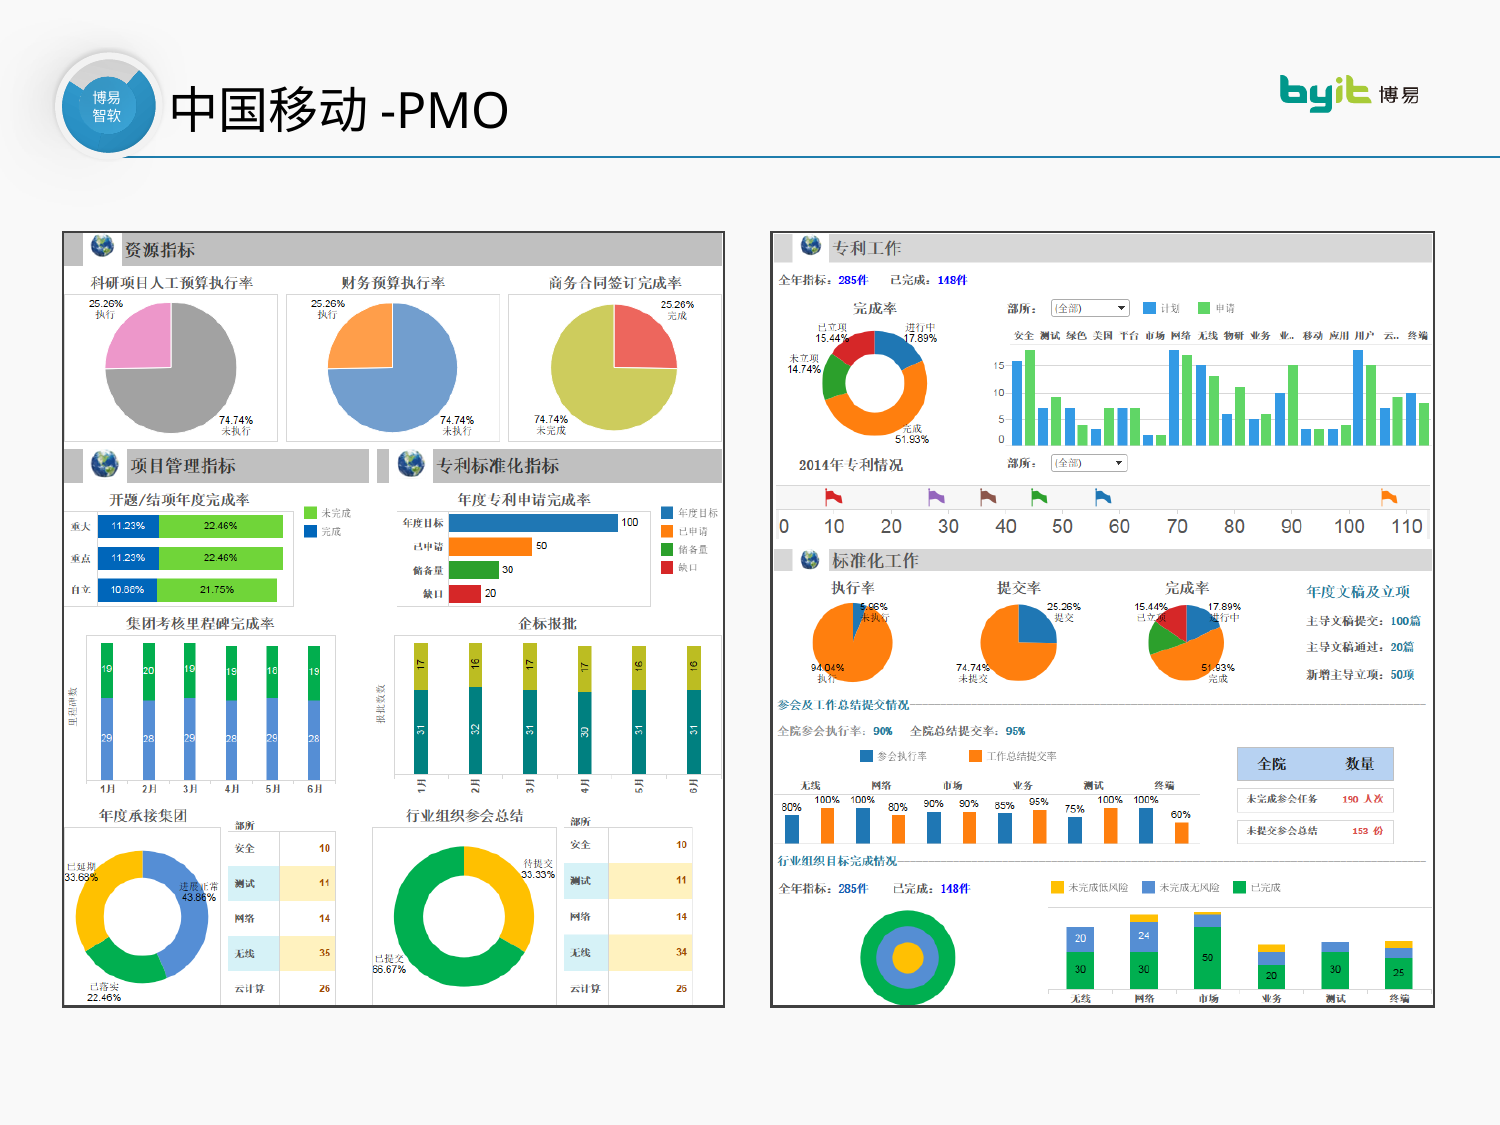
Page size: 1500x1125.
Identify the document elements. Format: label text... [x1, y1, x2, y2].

text_box 中国移动-PMO [153, 70, 526, 146]
picture [64, 232, 723, 1006]
picture [1280, 75, 1418, 113]
picture [772, 232, 1433, 1006]
